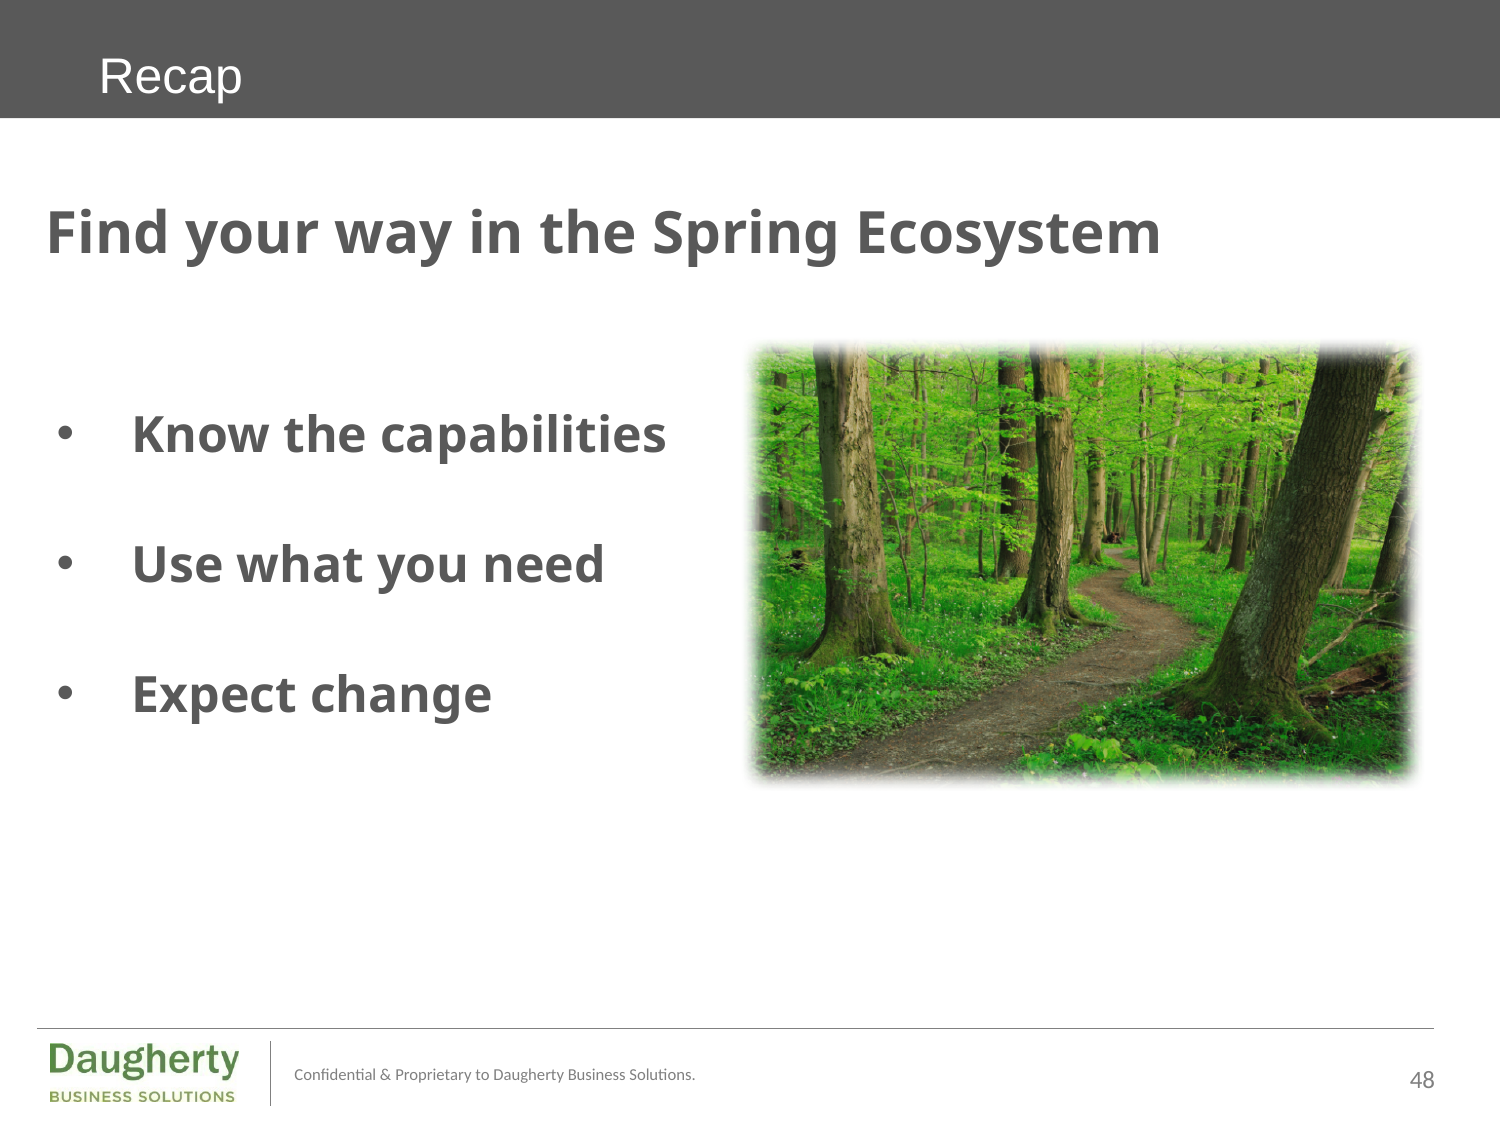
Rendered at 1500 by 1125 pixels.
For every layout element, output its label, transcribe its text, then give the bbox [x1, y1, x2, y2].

title Recap [75, 31, 1425, 129]
picture [50, 1043, 239, 1102]
text_box Find your way in the Spring Ecosystem [22, 183, 1187, 277]
text_box Know the capabilities Use what you need Expect change [33, 390, 691, 734]
picture [740, 335, 1426, 792]
